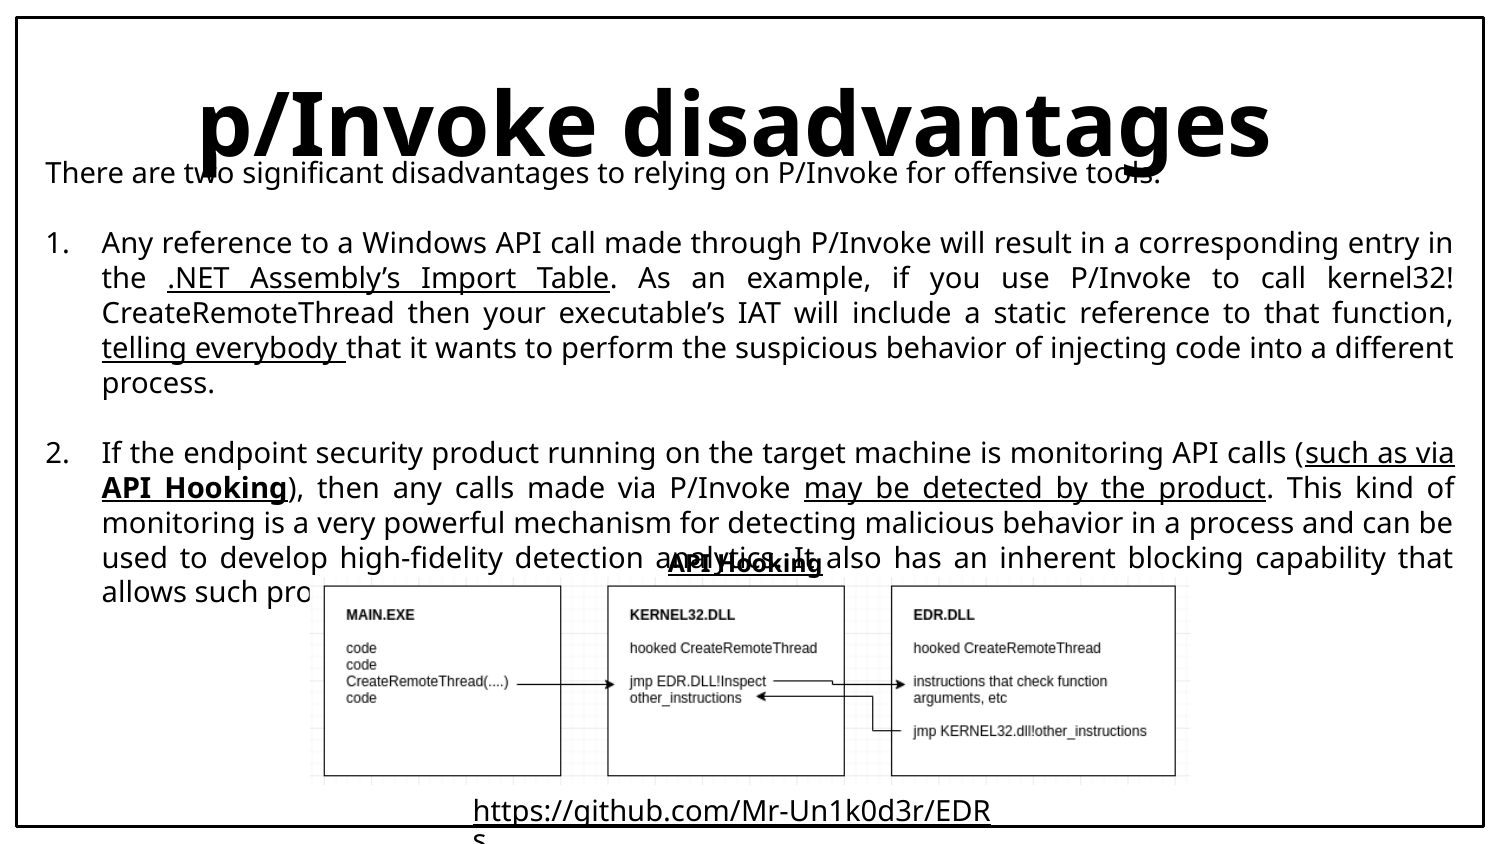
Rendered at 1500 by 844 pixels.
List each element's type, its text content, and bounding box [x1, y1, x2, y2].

text_box API Hooking [653, 540, 847, 576]
picture [309, 577, 1191, 785]
text_box https://github.com/Mr-Un1k0d3r/EDRs [458, 793, 1011, 840]
title p/Invoke disadvantages [102, 51, 1367, 146]
text_box There are two significant disadvantages to relying on P/Invoke for offensive tools: Any reference to a Windows API call made through P/Invoke will result in a corresponding entry in the .NET Assembly’s Import Table. As an example, if you use P/Invoke to call kernel32!CreateRemoteThread then your executable’s IAT will include a static reference to that function, telling everybody that it wants to perform the suspicious behavior of injecting code into a different process. If the endpoint security product running on the target machine is monitoring API calls (such as via API Hooking), then any calls made via P/Invoke may be detected by the product. This kind of monitoring is a very powerful mechanism for detecting malicious behavior in a process and can be used to develop high-fidelity detection analytics. It also has an inherent blocking capability that allows such products to prevent those API calls. [30, 146, 1470, 652]
